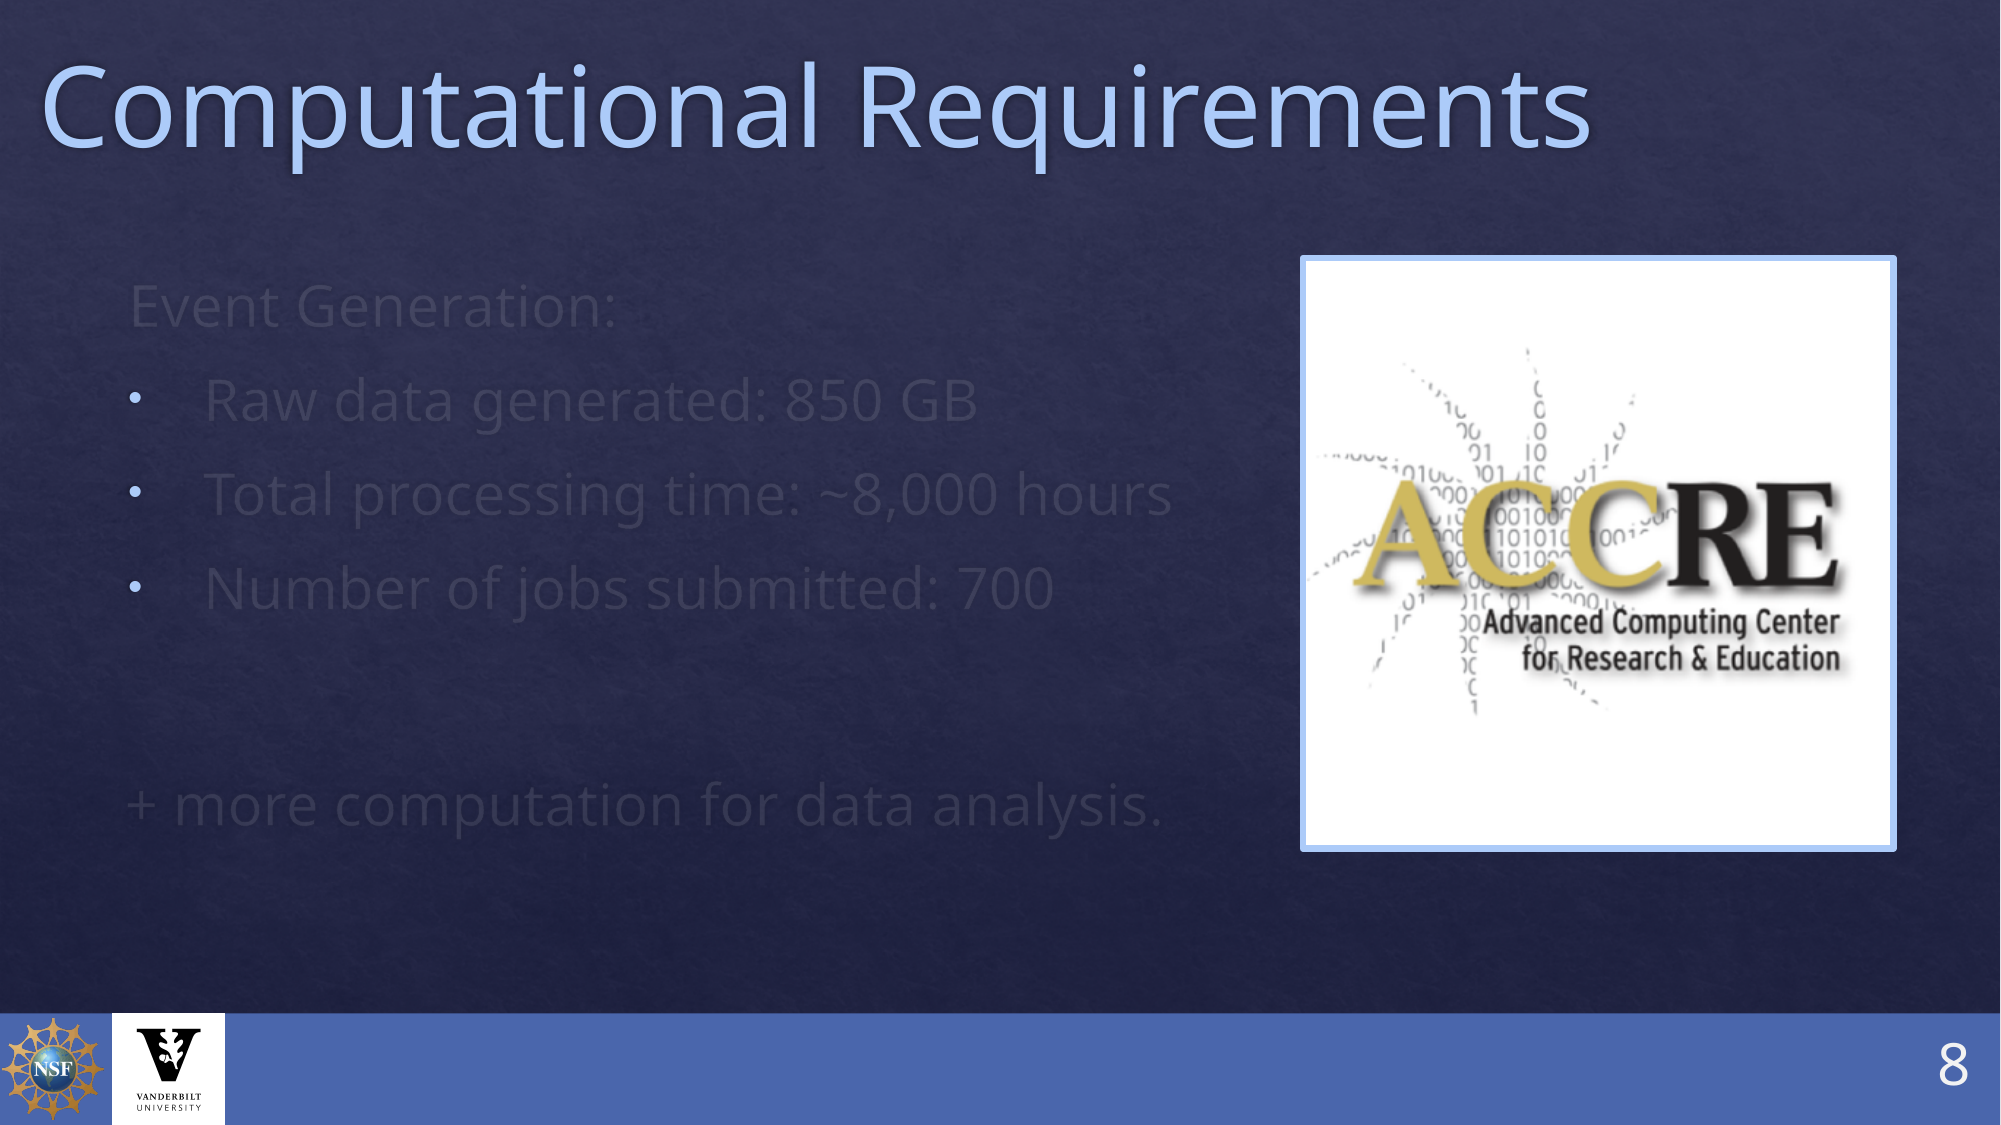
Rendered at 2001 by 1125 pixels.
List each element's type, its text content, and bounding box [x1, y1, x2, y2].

text_box [229, 1012, 2000, 1125]
text_box [0, 1012, 108, 1016]
picture [2, 1018, 105, 1121]
text_box Event Generation: Raw data generated: 850 GB Total processing time: ~8,000 hours Number of jobs submitted: 700 [113, 261, 1254, 677]
picture [1305, 260, 1891, 846]
title Computational Requirements [24, 19, 1796, 178]
text_box + more computation for data analysis. [109, 759, 1230, 918]
picture [112, 1013, 226, 1125]
slide_number 8 [1922, 1013, 1984, 1120]
